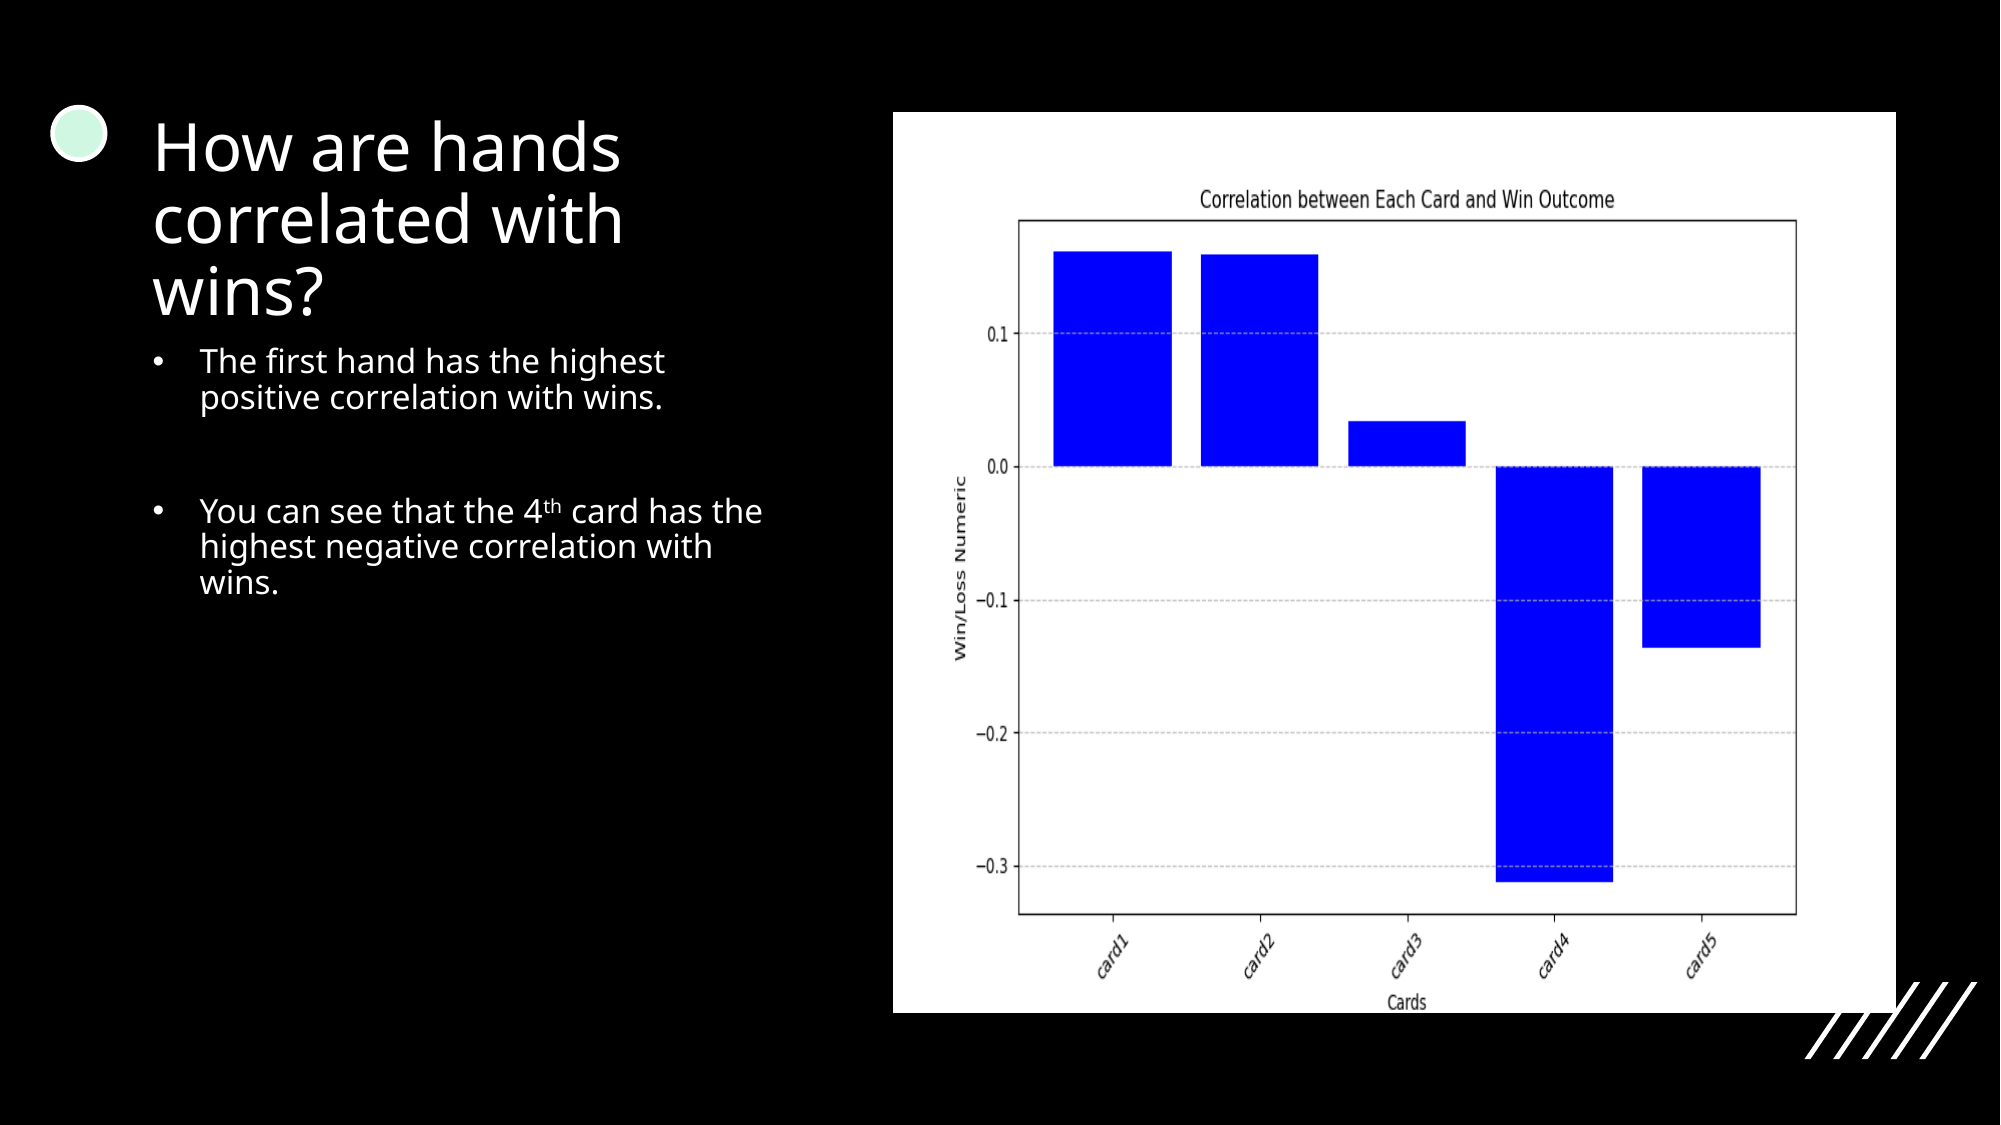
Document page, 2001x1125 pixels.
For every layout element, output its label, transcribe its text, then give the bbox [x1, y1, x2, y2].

list The first hand has the highest positive correlation with wins. You can see that the 4th card has the highest negative correlation with wins. [137, 337, 783, 963]
title How are hands correlated with wins? [137, 75, 783, 337]
picture [892, 112, 1896, 1013]
